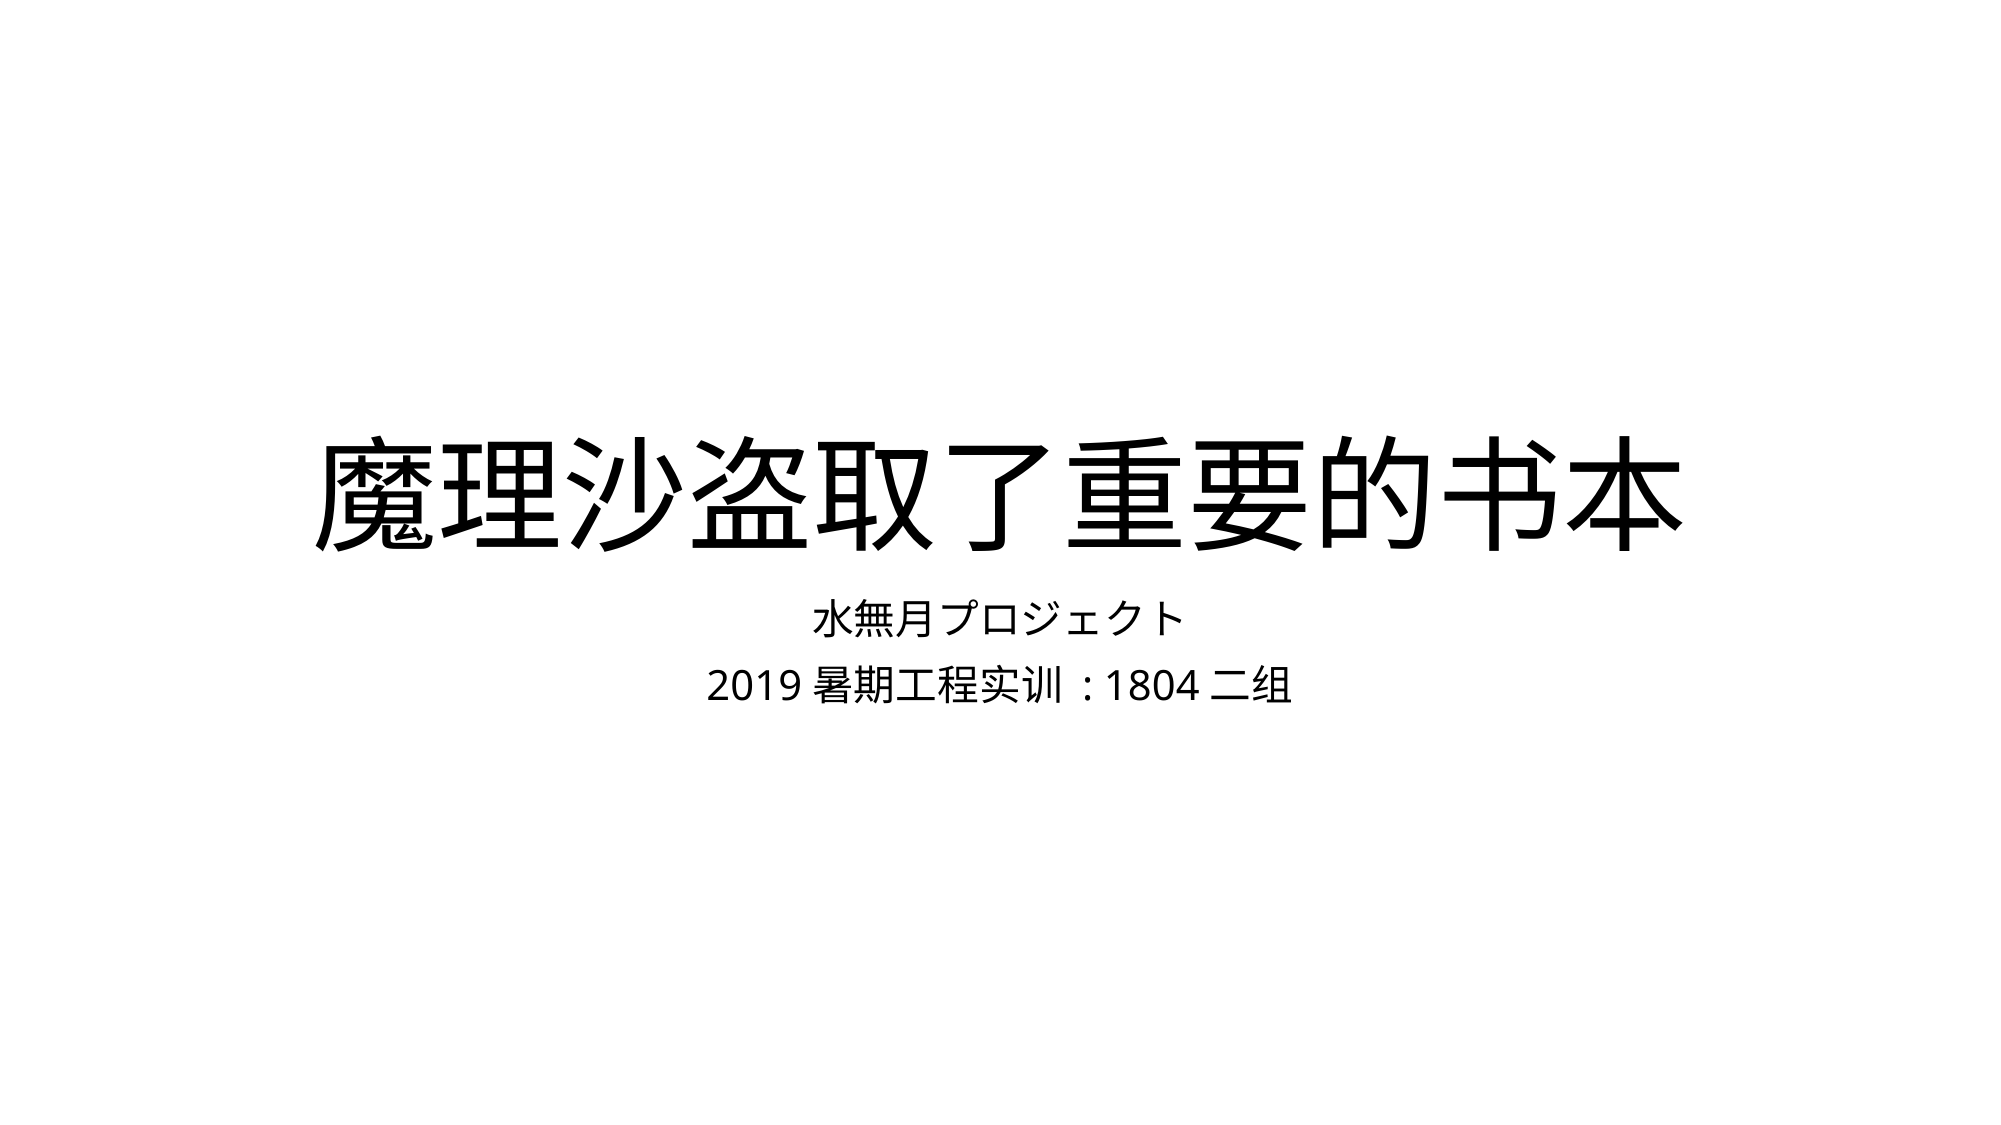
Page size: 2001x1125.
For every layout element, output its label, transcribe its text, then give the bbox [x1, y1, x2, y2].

subtitle 水無月プロジェクト 2019暑期工程实训 : 1804二组 [249, 590, 1750, 863]
title 魔理沙盗取了重要的书本 [249, 184, 1750, 576]
